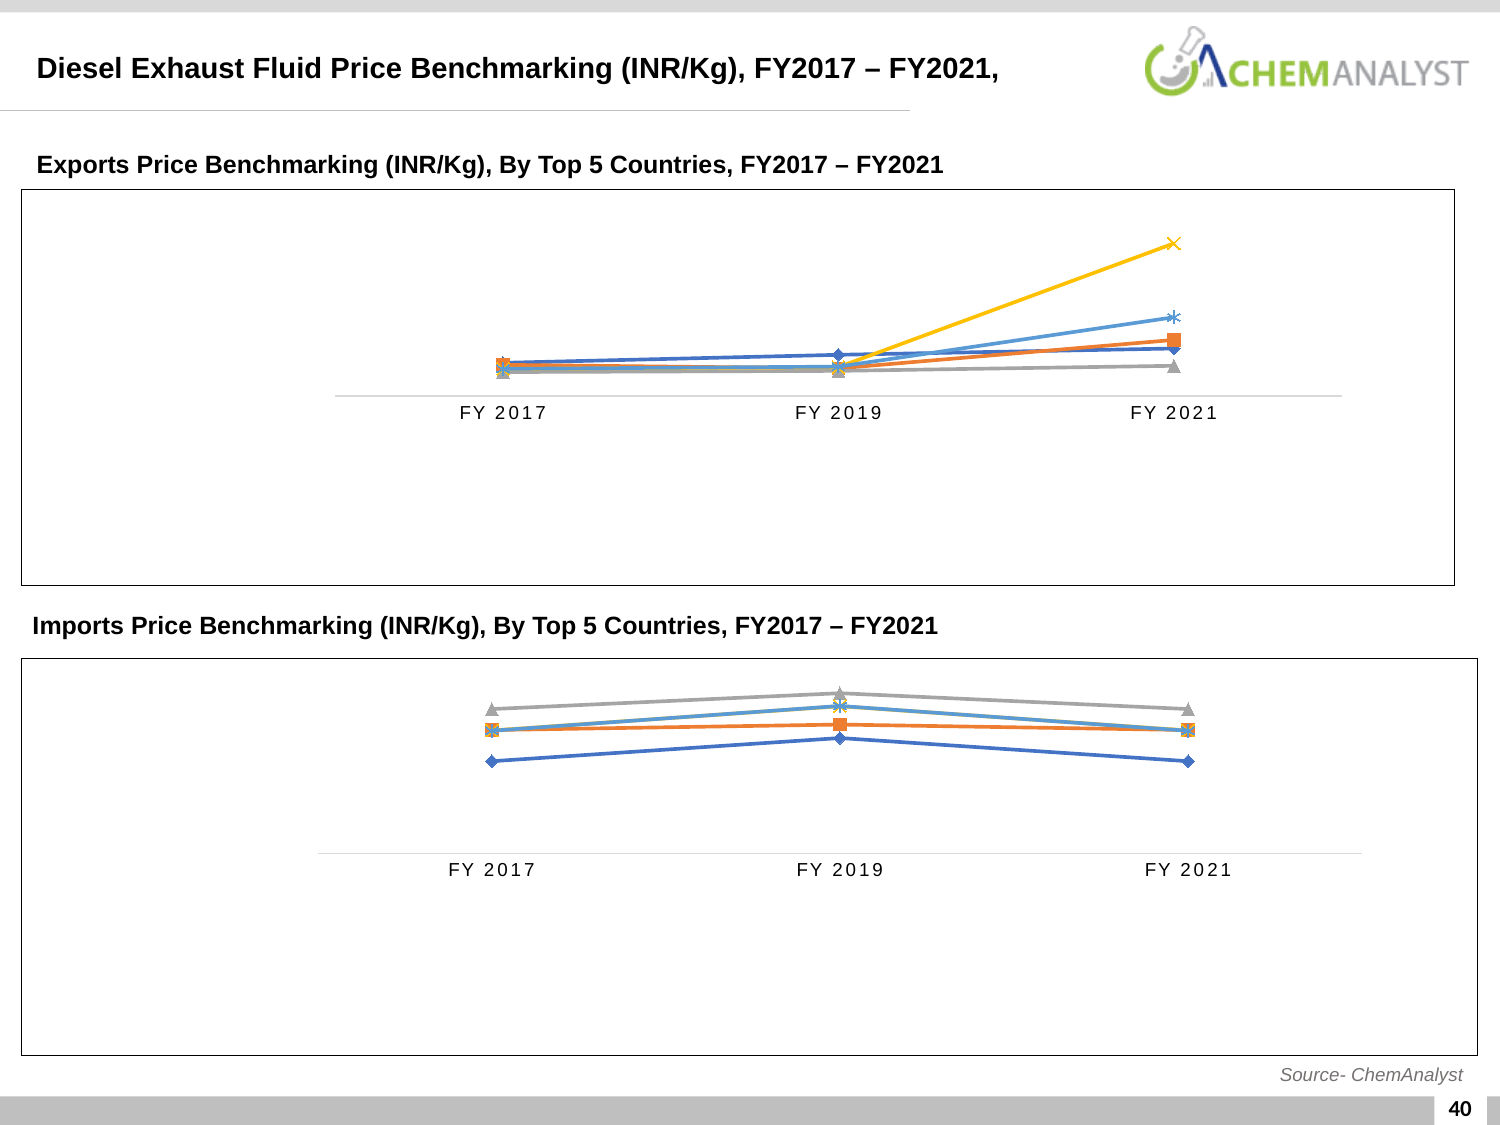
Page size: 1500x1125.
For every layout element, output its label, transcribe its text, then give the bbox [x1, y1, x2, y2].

list Diesel Exhaust Fluid Price Benchmarking (INR/Kg), FY2017 – FY2021, [21, 31, 1174, 107]
text_box Imports Price Benchmarking (INR/Kg), By Top 5 Countries, FY2017 – FY2021 [17, 576, 1270, 652]
chart [21, 658, 1478, 1056]
picture [1145, 26, 1479, 113]
chart [21, 189, 1455, 586]
text_box Exports Price Benchmarking (INR/Kg), By Top 5 Countries, FY2017 – FY2021 [21, 115, 1055, 189]
text_box Source- ChemAnalyst [1173, 1056, 1478, 1093]
